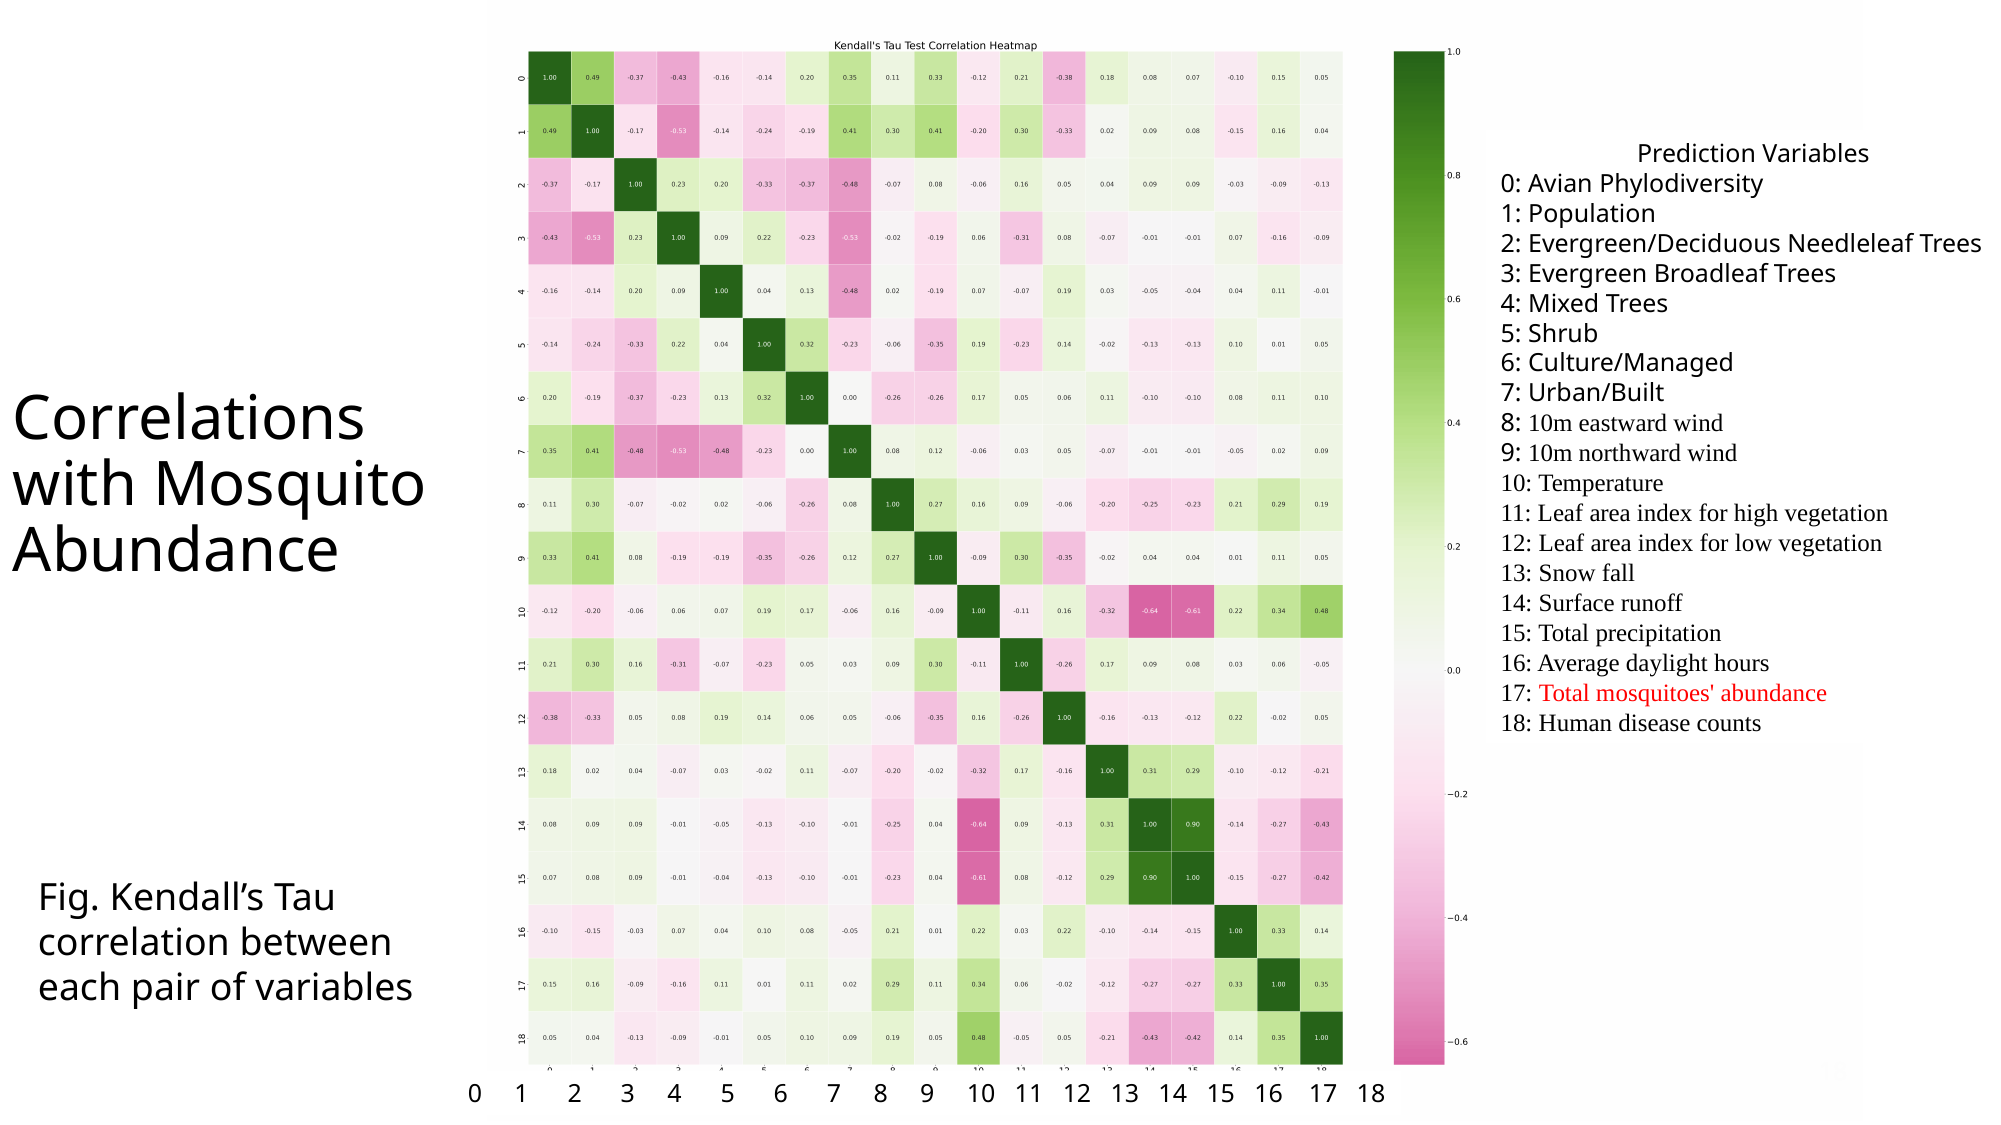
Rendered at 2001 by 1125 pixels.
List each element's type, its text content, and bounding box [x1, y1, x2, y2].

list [487, 0, 1863, 1121]
title Correlations with Mosquito Abundance [0, 376, 487, 595]
text_box 0 1 2 3 4 5 6 7 8 9 10 11 12 13 14 15 16 17 18 [453, 1070, 487, 1116]
text_box Fig. Kendall’s Tau correlation between each pair of variables [23, 865, 448, 1016]
text_box Prediction Variables 0: Avian Phylodiversity 1: Population 2: Evergreen/Deciduous Needleleaf Trees 3: Evergreen Broadleaf Trees 4: Mixed Trees 5: Shrub 6: Culture/Managed 7: Urban/Built 8: 10m eastward wind 9: 10m northward wind 10: Temperature 11: Leaf area index for high vegetation 12: Leaf area index for low vegetation 13: Snow fall 14: Surface runoff 15: Total precipitation 16: Average daylight hours 17: Total mosquitoes' abundance 18: Human disease counts [1863, 129, 2000, 744]
